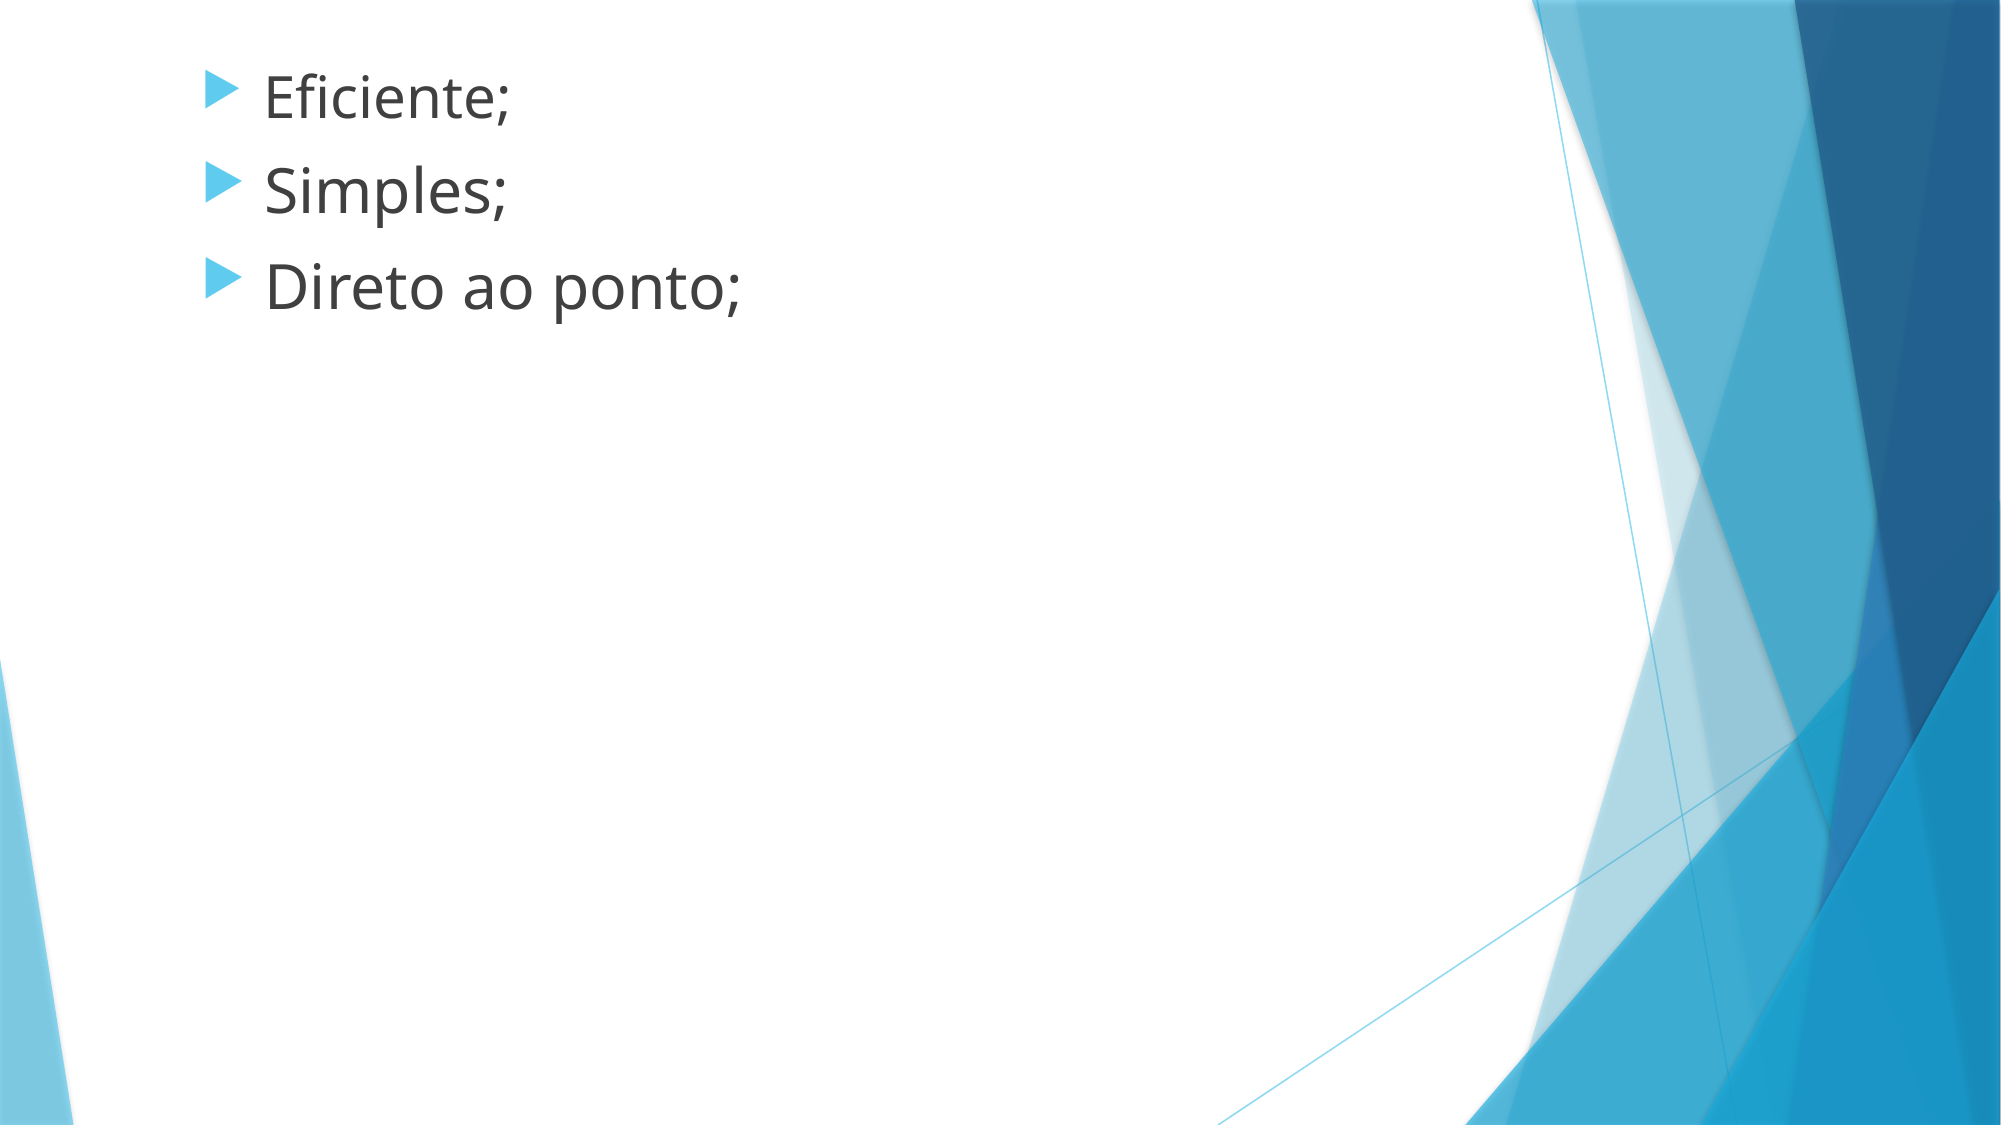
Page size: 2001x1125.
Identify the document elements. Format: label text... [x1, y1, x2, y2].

list Eficiente; Simples; Direto ao ponto; [111, 52, 1522, 1012]
